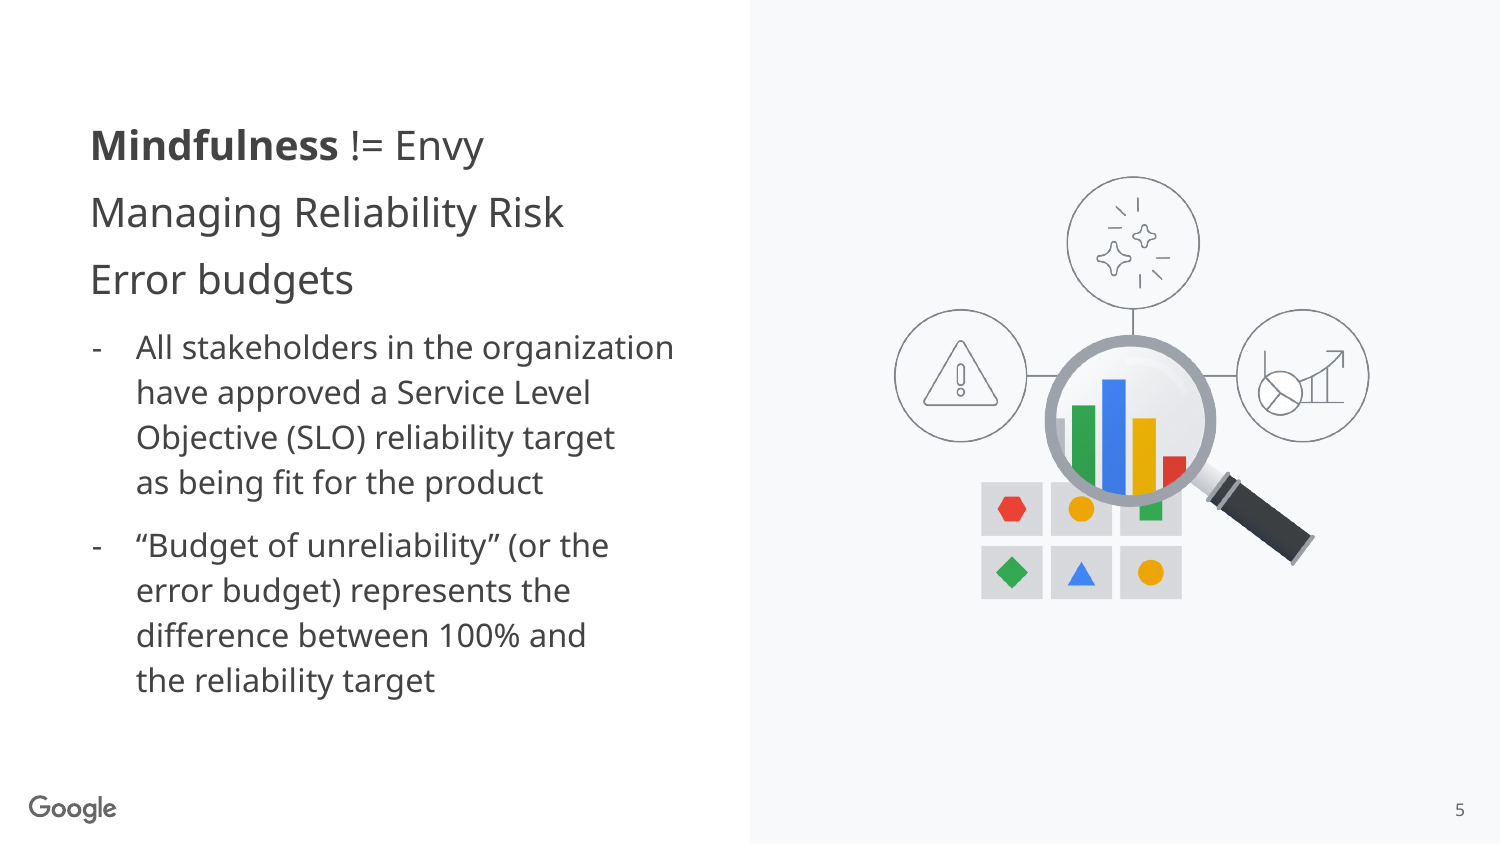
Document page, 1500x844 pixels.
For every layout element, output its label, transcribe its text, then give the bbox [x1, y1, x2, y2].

title Mindfulness != Envy Managing Reliability Risk Error budgets All stakeholders in the organization have approved a Service Level Objective (SLO) reliability target as being fit for the product “Budget of unreliability” (or the error budget) represents the difference between 100% and the reliability target [74, 104, 694, 752]
slide_number ‹#› [1412, 786, 1480, 827]
picture [768, 24, 1495, 752]
